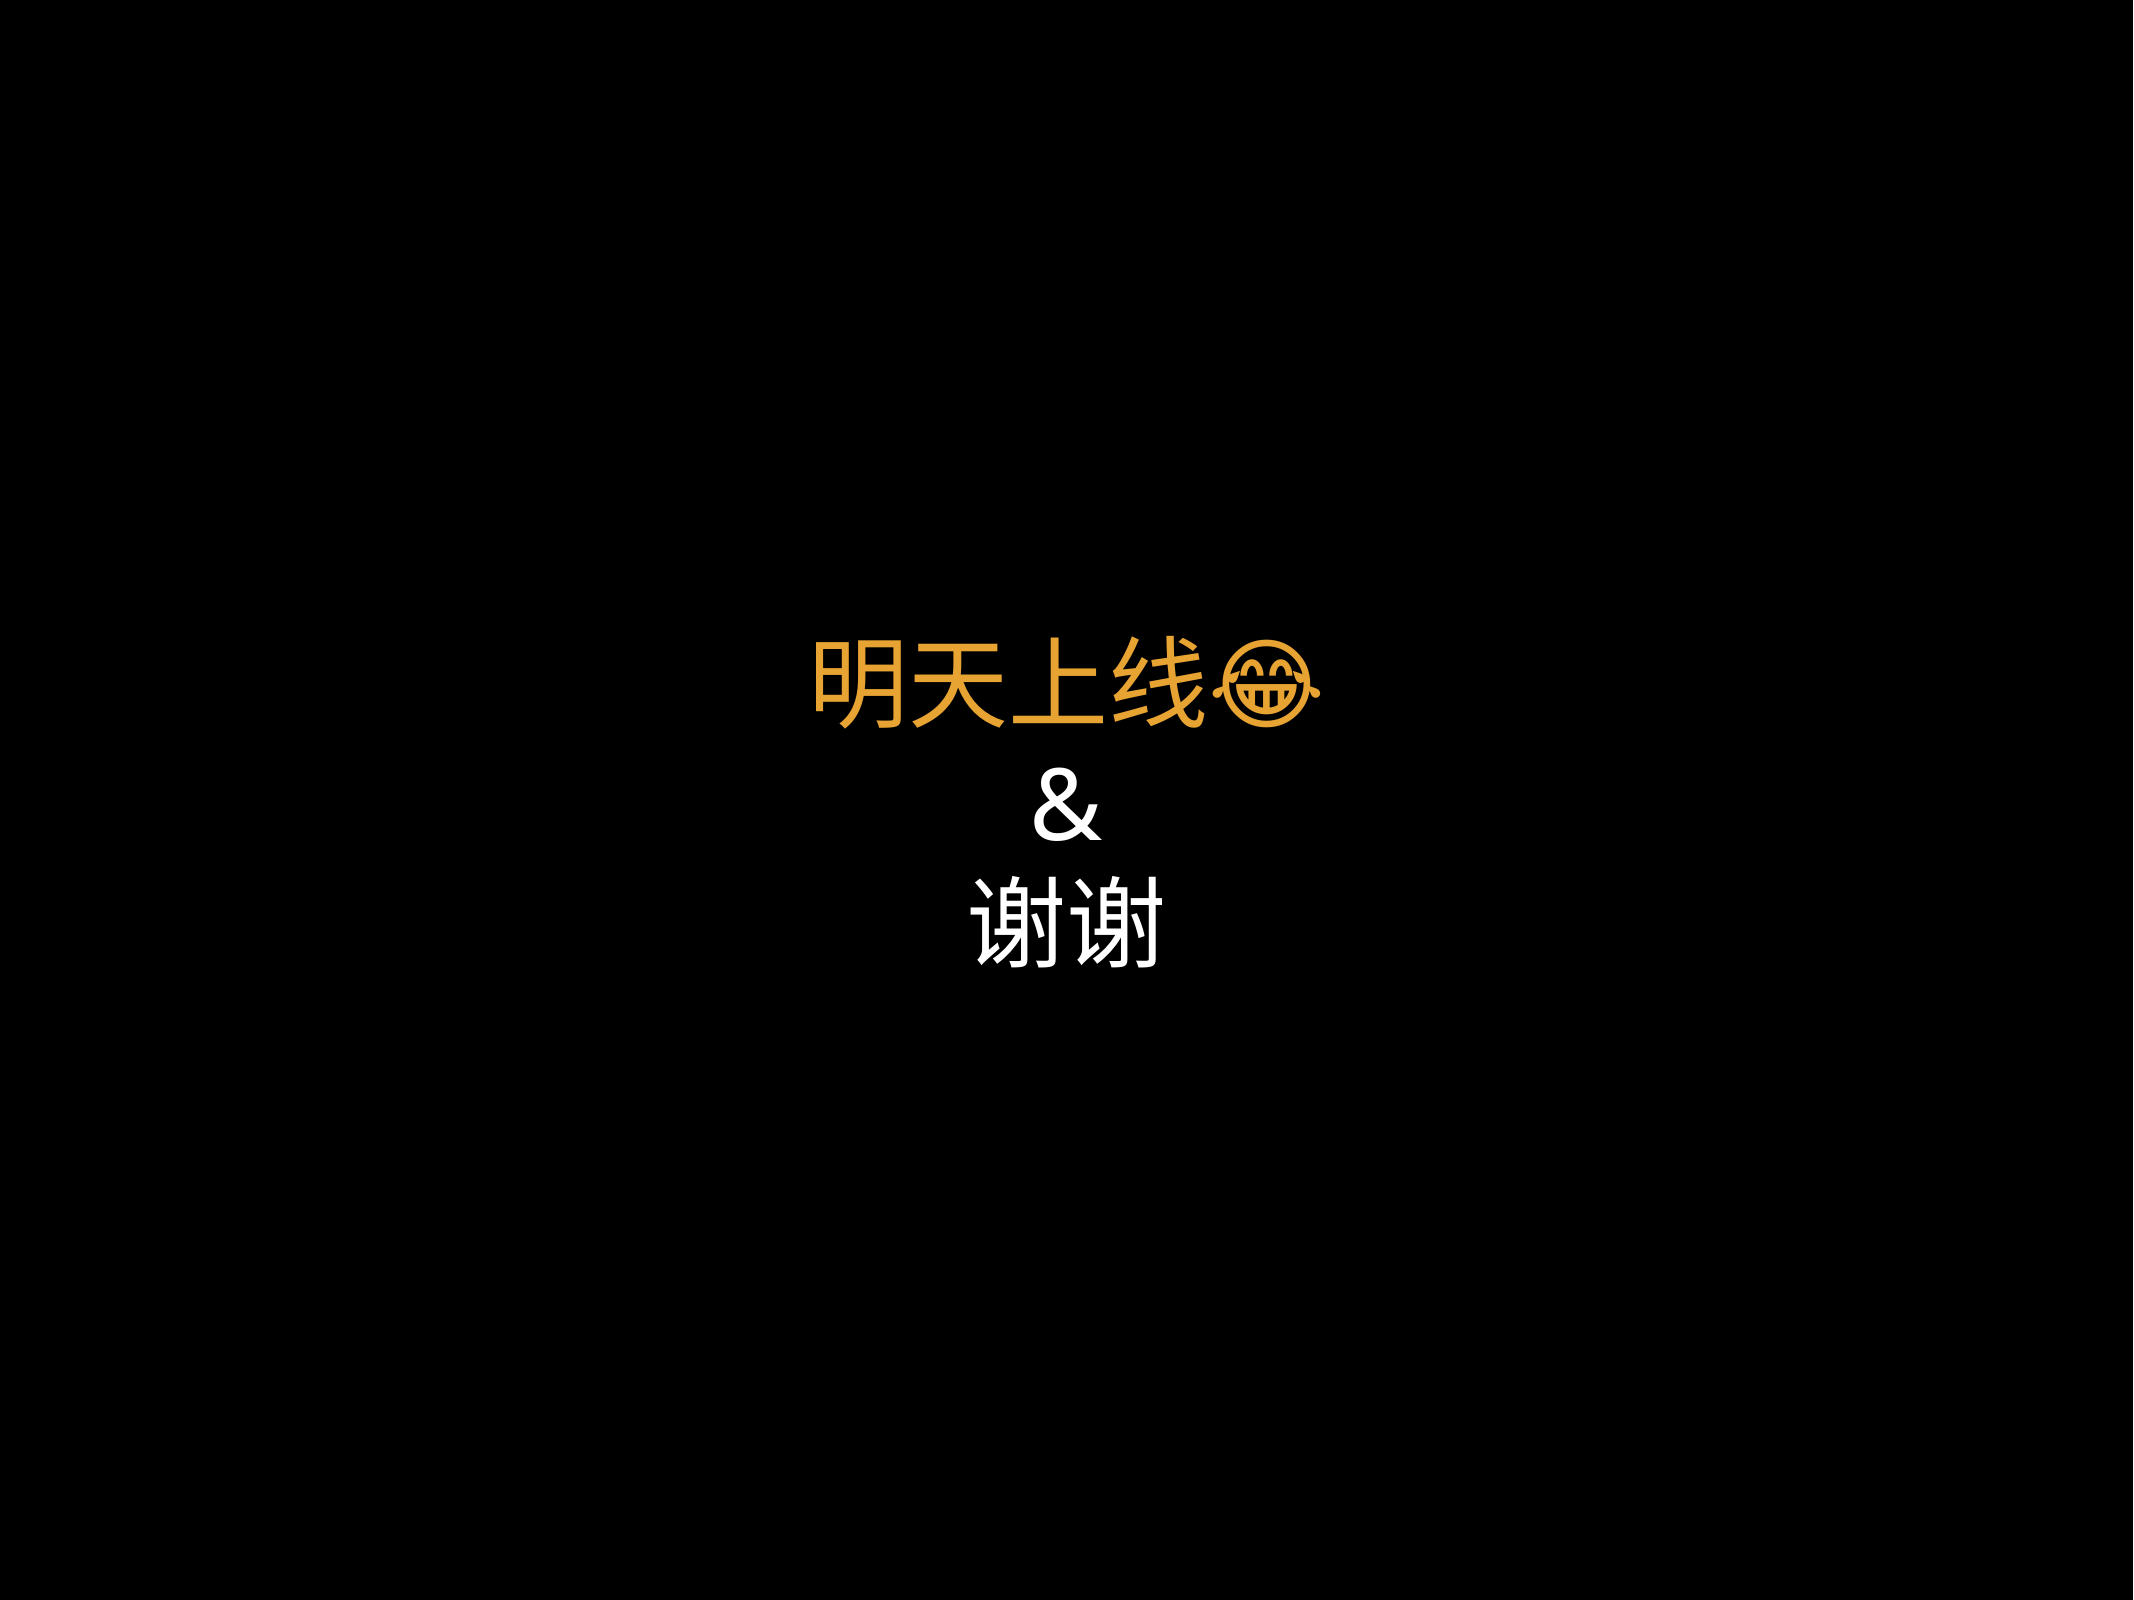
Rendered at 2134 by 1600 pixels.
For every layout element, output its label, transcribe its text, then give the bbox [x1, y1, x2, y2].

text_box 明天上线😂 & 谢谢 [799, 611, 1334, 989]
